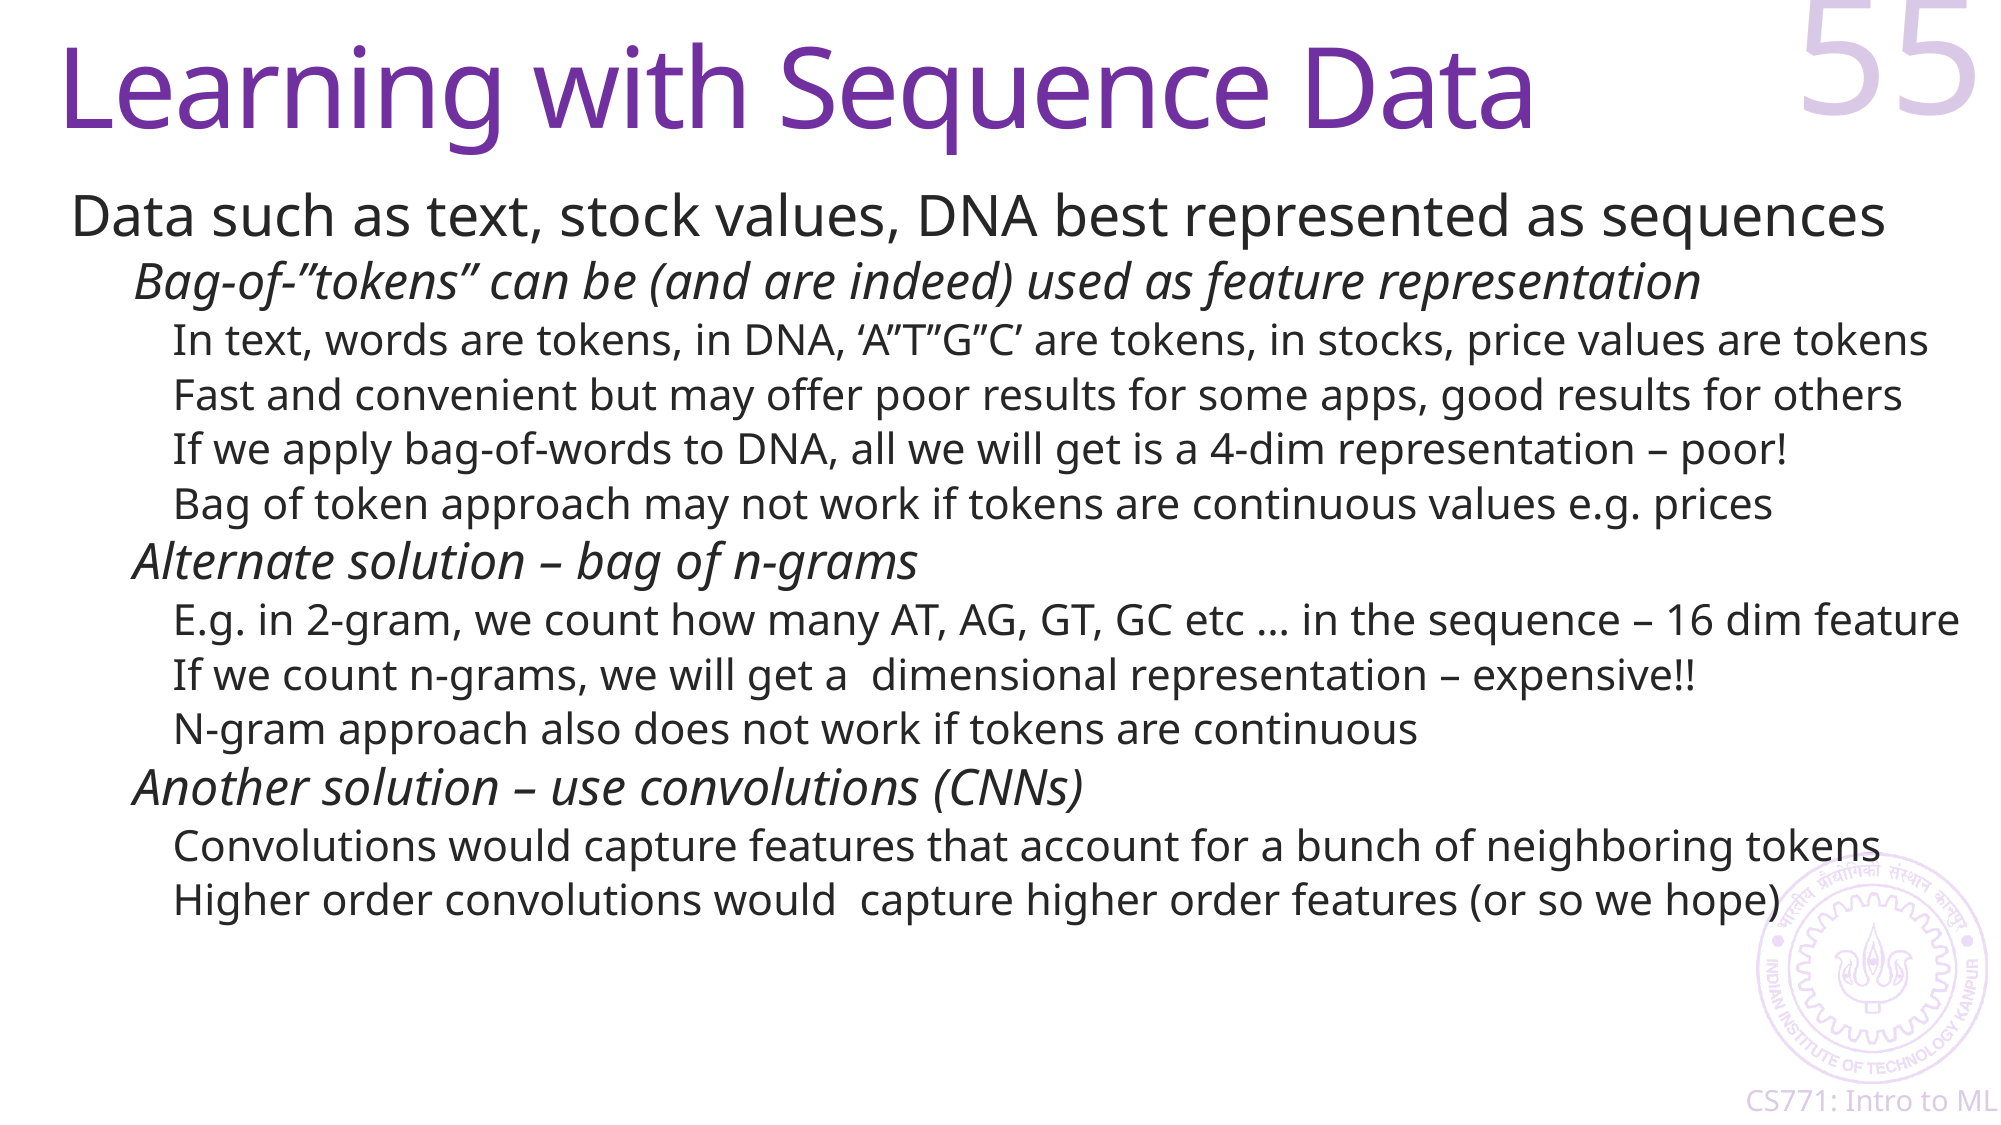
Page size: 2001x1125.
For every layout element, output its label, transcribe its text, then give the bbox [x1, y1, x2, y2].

title Learning with Sequence Data [41, 5, 1945, 183]
slide_number 55 [1520, 6, 2000, 183]
